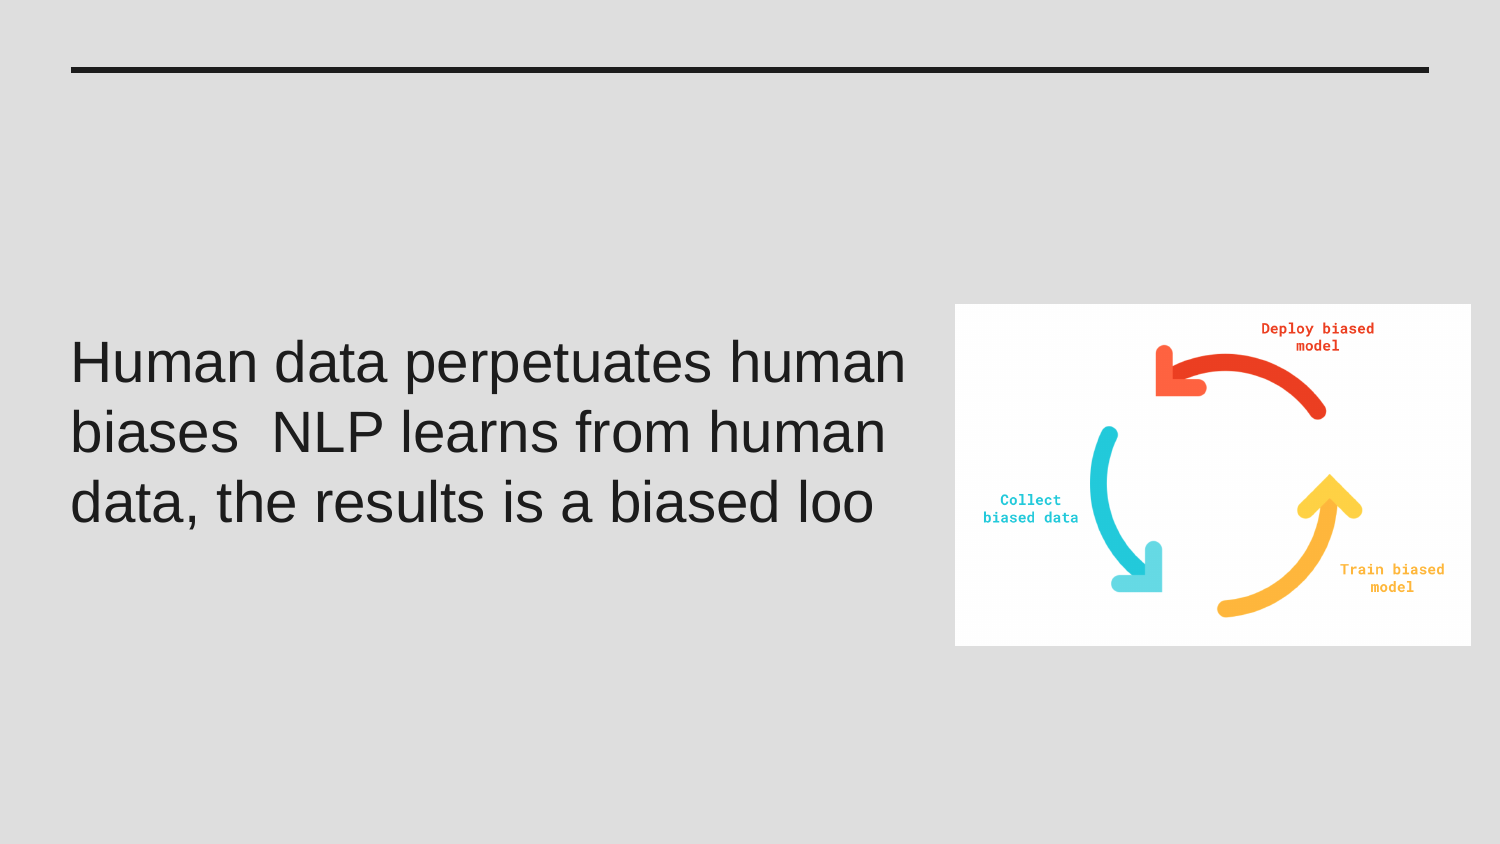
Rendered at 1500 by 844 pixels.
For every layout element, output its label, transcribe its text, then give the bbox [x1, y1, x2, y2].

list Human data perpetuates human biases NLP learns from human data, the results is a biased loo [70, 237, 997, 713]
picture [954, 304, 1472, 646]
